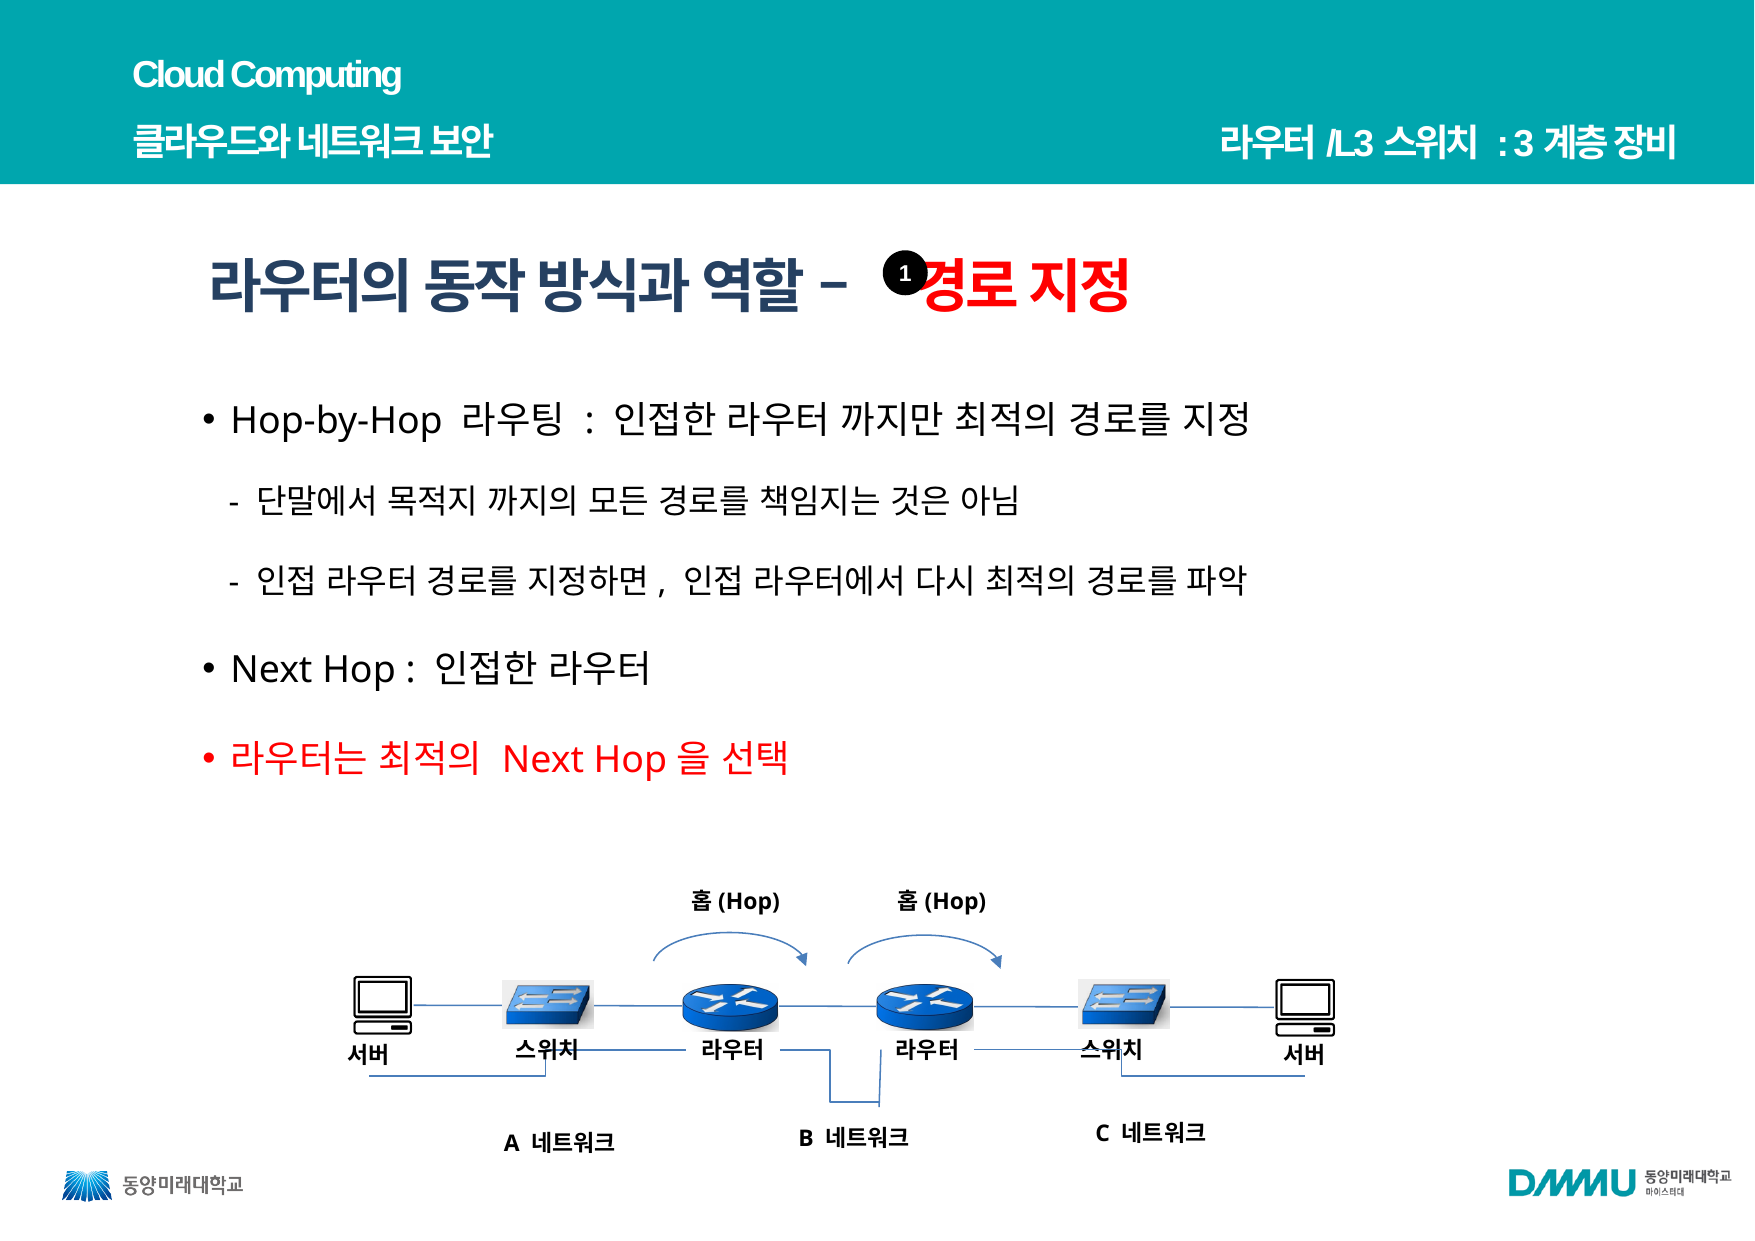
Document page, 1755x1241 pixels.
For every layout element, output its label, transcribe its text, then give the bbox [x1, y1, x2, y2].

text_box Hop-by-Hop 라우팅 : 인접한 라우터 까지만 최적의 경로를 지정 - 단말에서 목적지 까지의 모든 경로를 책임지는 것은 아님 - 인접 라우터 경로를 지정하면, 인접 라우터에서 다시 최적의 경로를 파악 Next Hop : 인접한 라우터 라우터는 최적의 Next Hop을 선택 [187, 343, 1425, 788]
text_box 1 [880, 248, 930, 298]
picture [1505, 1161, 1740, 1202]
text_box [330, 878, 1344, 1165]
text_box 라우터의 동작 방식과 역할 – 경로 지정 [195, 206, 1147, 327]
text_box [0, 0, 1755, 186]
picture [62, 1171, 243, 1202]
text_box Cloud Computing 클라우드와 네트워크 보안 [117, 20, 511, 171]
text_box 라우터/L3스위치 : 3계층 장비 [1205, 88, 1694, 172]
picture [75, 1171, 99, 1179]
